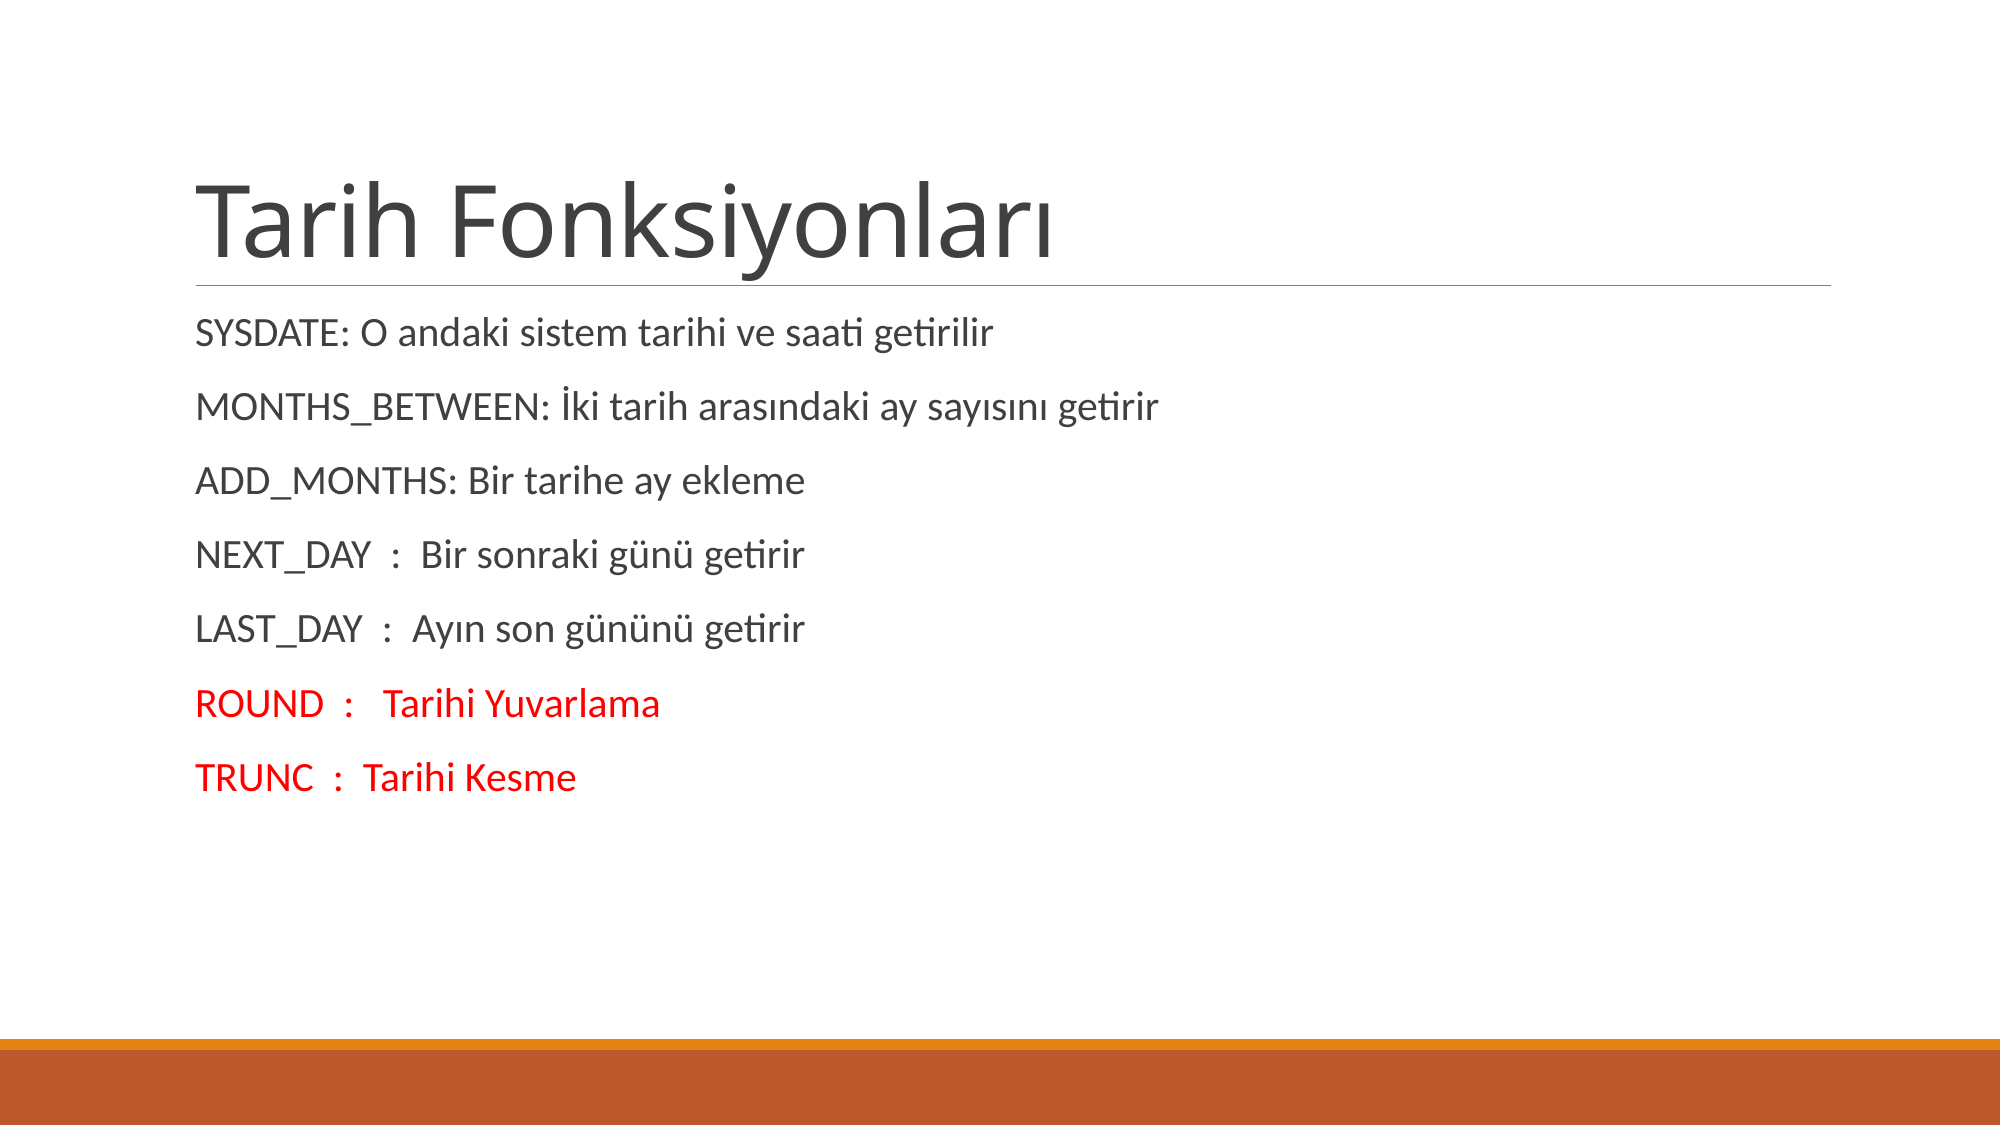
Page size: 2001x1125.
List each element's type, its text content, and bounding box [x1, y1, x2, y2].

list SYSDATE: O andaki sistem tarihi ve saati getirilir MONTHS_BETWEEN: İki tarih arasındaki ay sayısını getirir ADD_MONTHS: Bir tarihe ay ekleme NEXT_DAY : Bir sonraki günü getirir LAST_DAY : Ayın son gününü getirir ROUND : Tarihi Yuvarlama TRUNC : Tarihi Kesme [180, 302, 1830, 963]
title Tarih Fonksiyonları [180, 47, 1830, 285]
